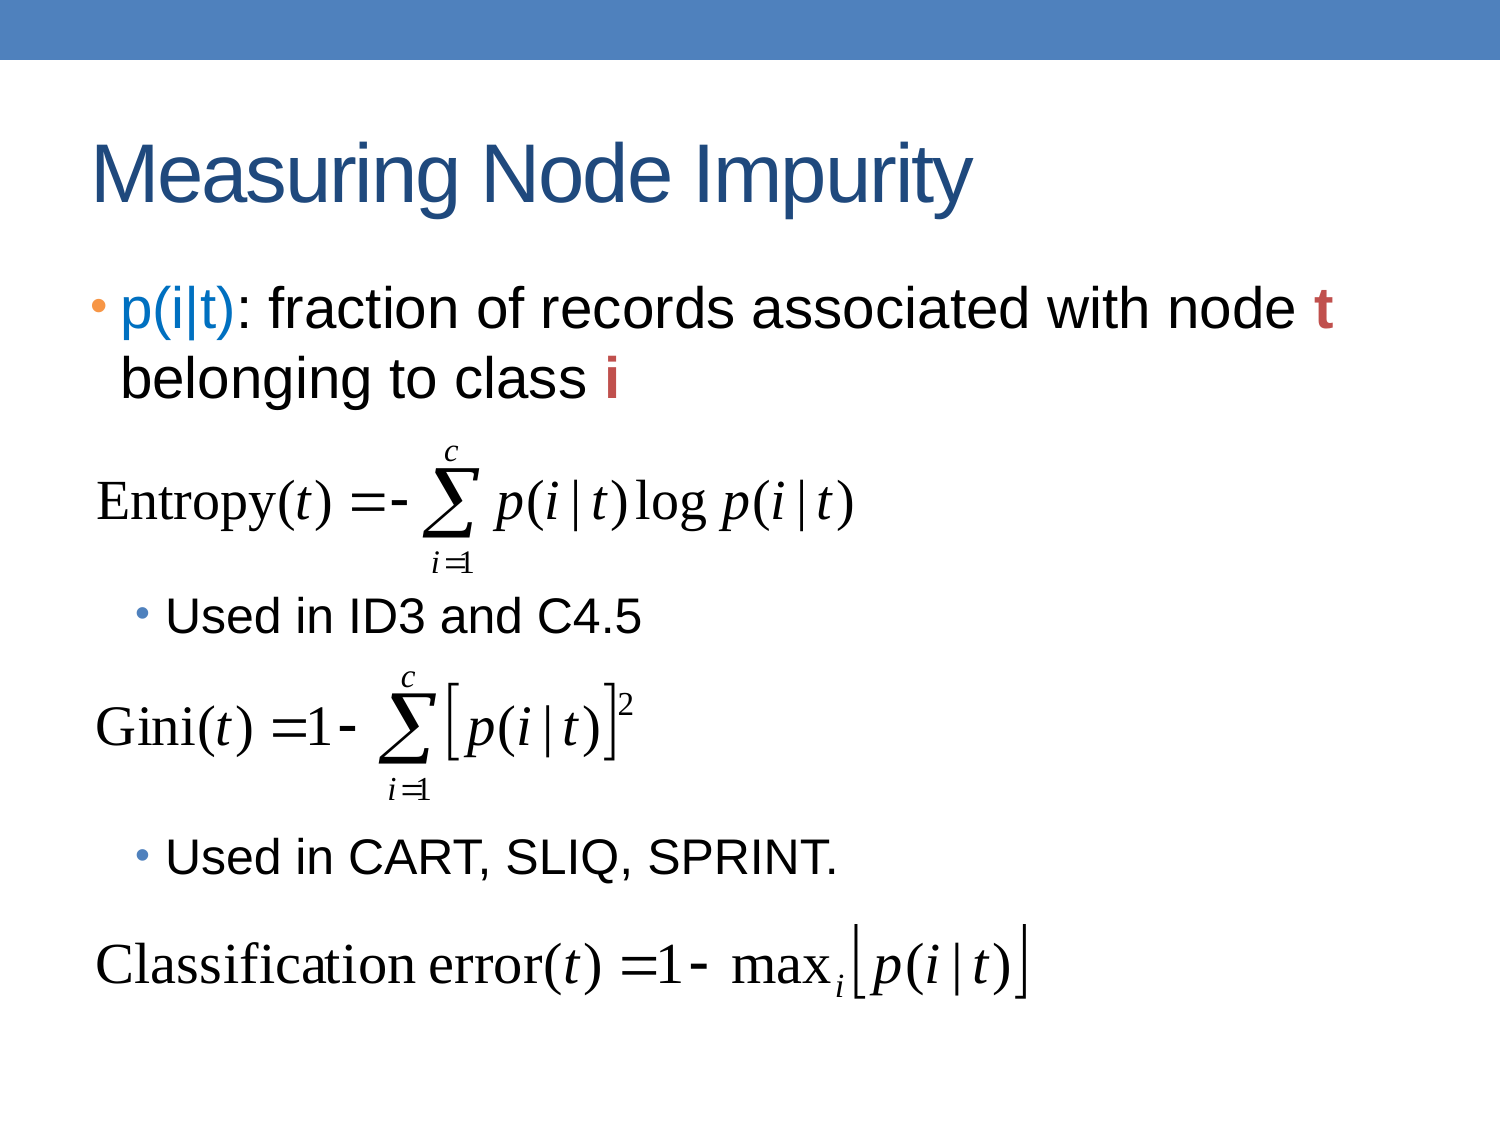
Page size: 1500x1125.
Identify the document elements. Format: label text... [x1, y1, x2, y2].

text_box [87, 649, 651, 813]
list p(i|t): fraction of records associated with node t belonging to class i Used in ID3 and C4.5 Used in CART, SLIQ, SPRINT. [75, 262, 1425, 1063]
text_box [87, 924, 1038, 1013]
title Measuring Node Impurity [75, 87, 1425, 250]
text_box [87, 424, 863, 586]
